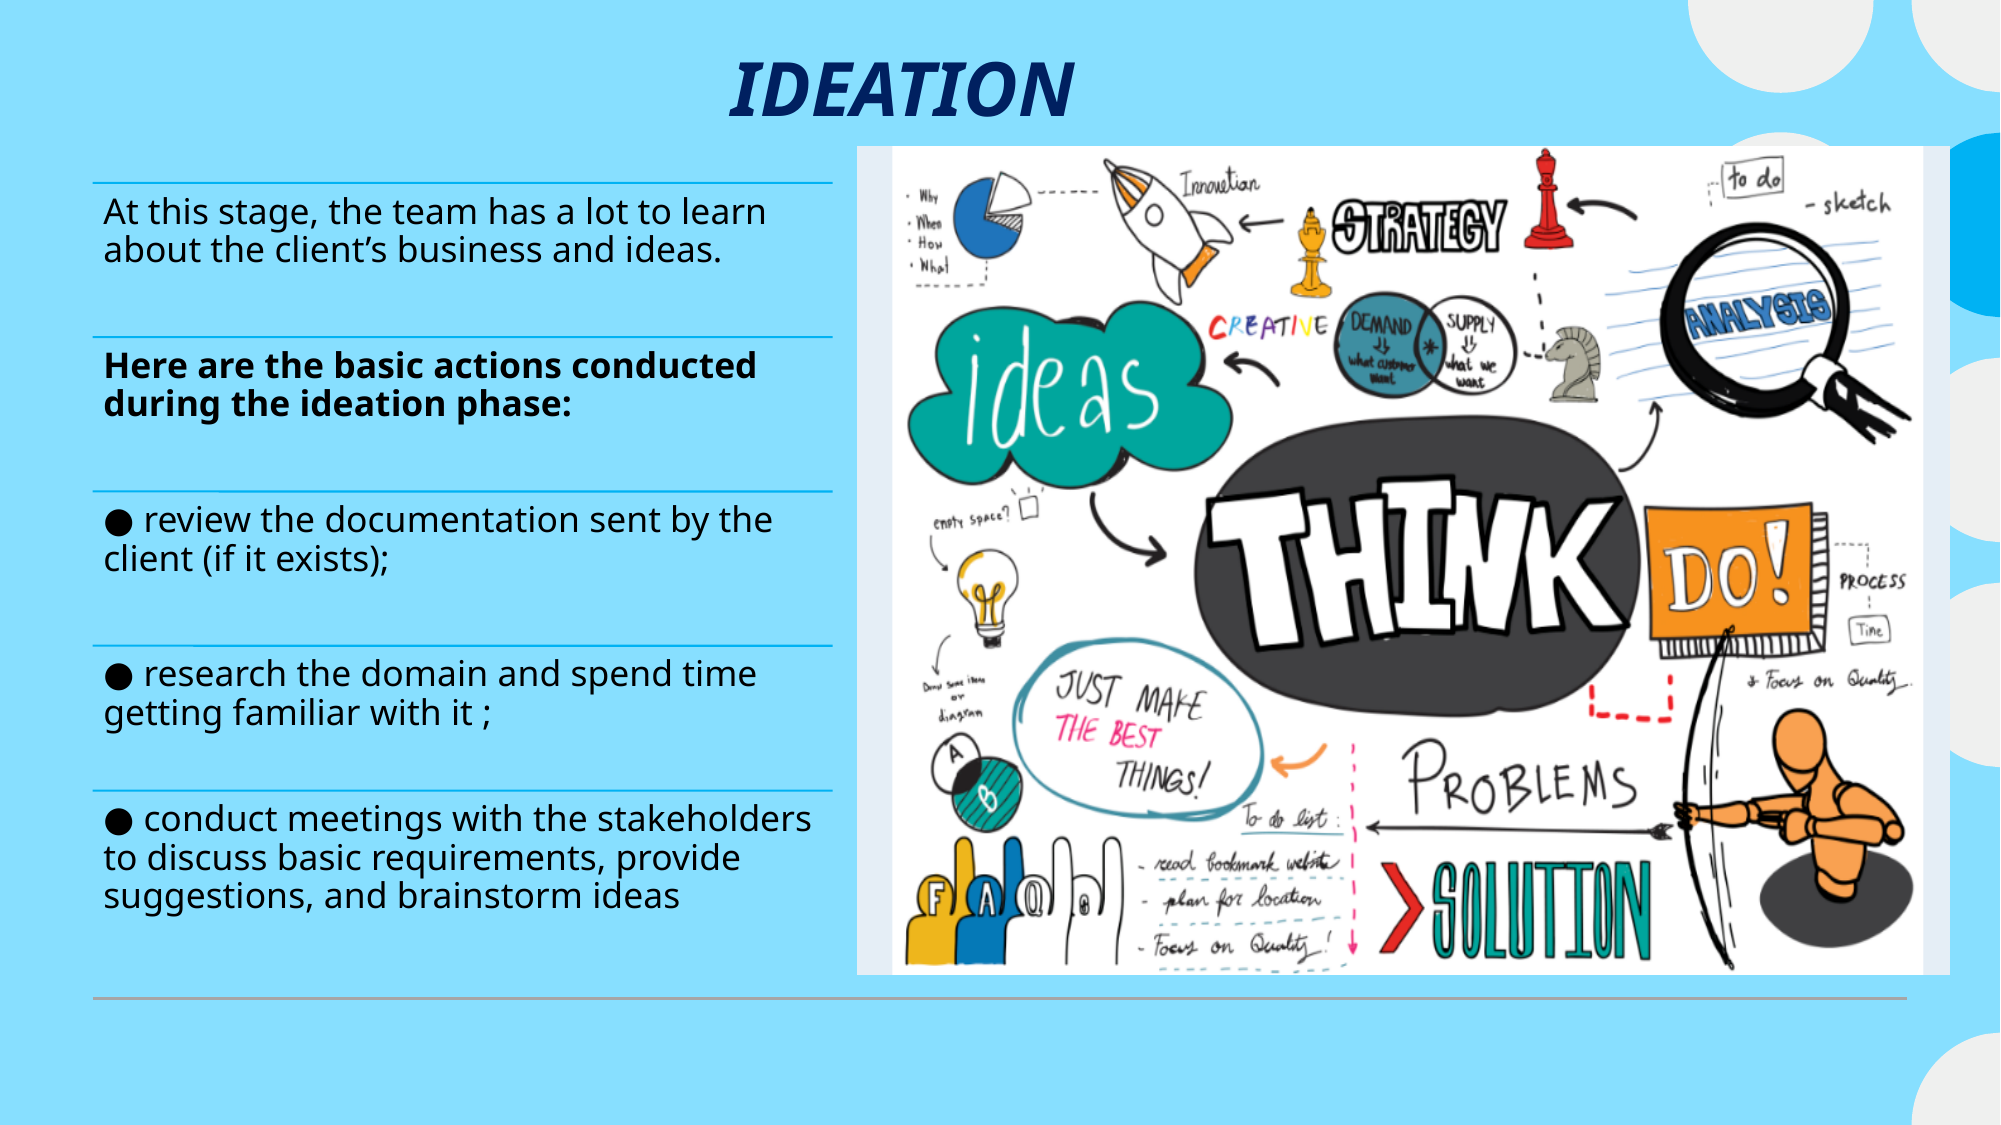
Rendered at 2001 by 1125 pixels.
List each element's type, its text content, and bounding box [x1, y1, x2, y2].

picture [856, 146, 1950, 975]
title IDEATION [630, 33, 1223, 147]
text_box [92, 182, 833, 946]
